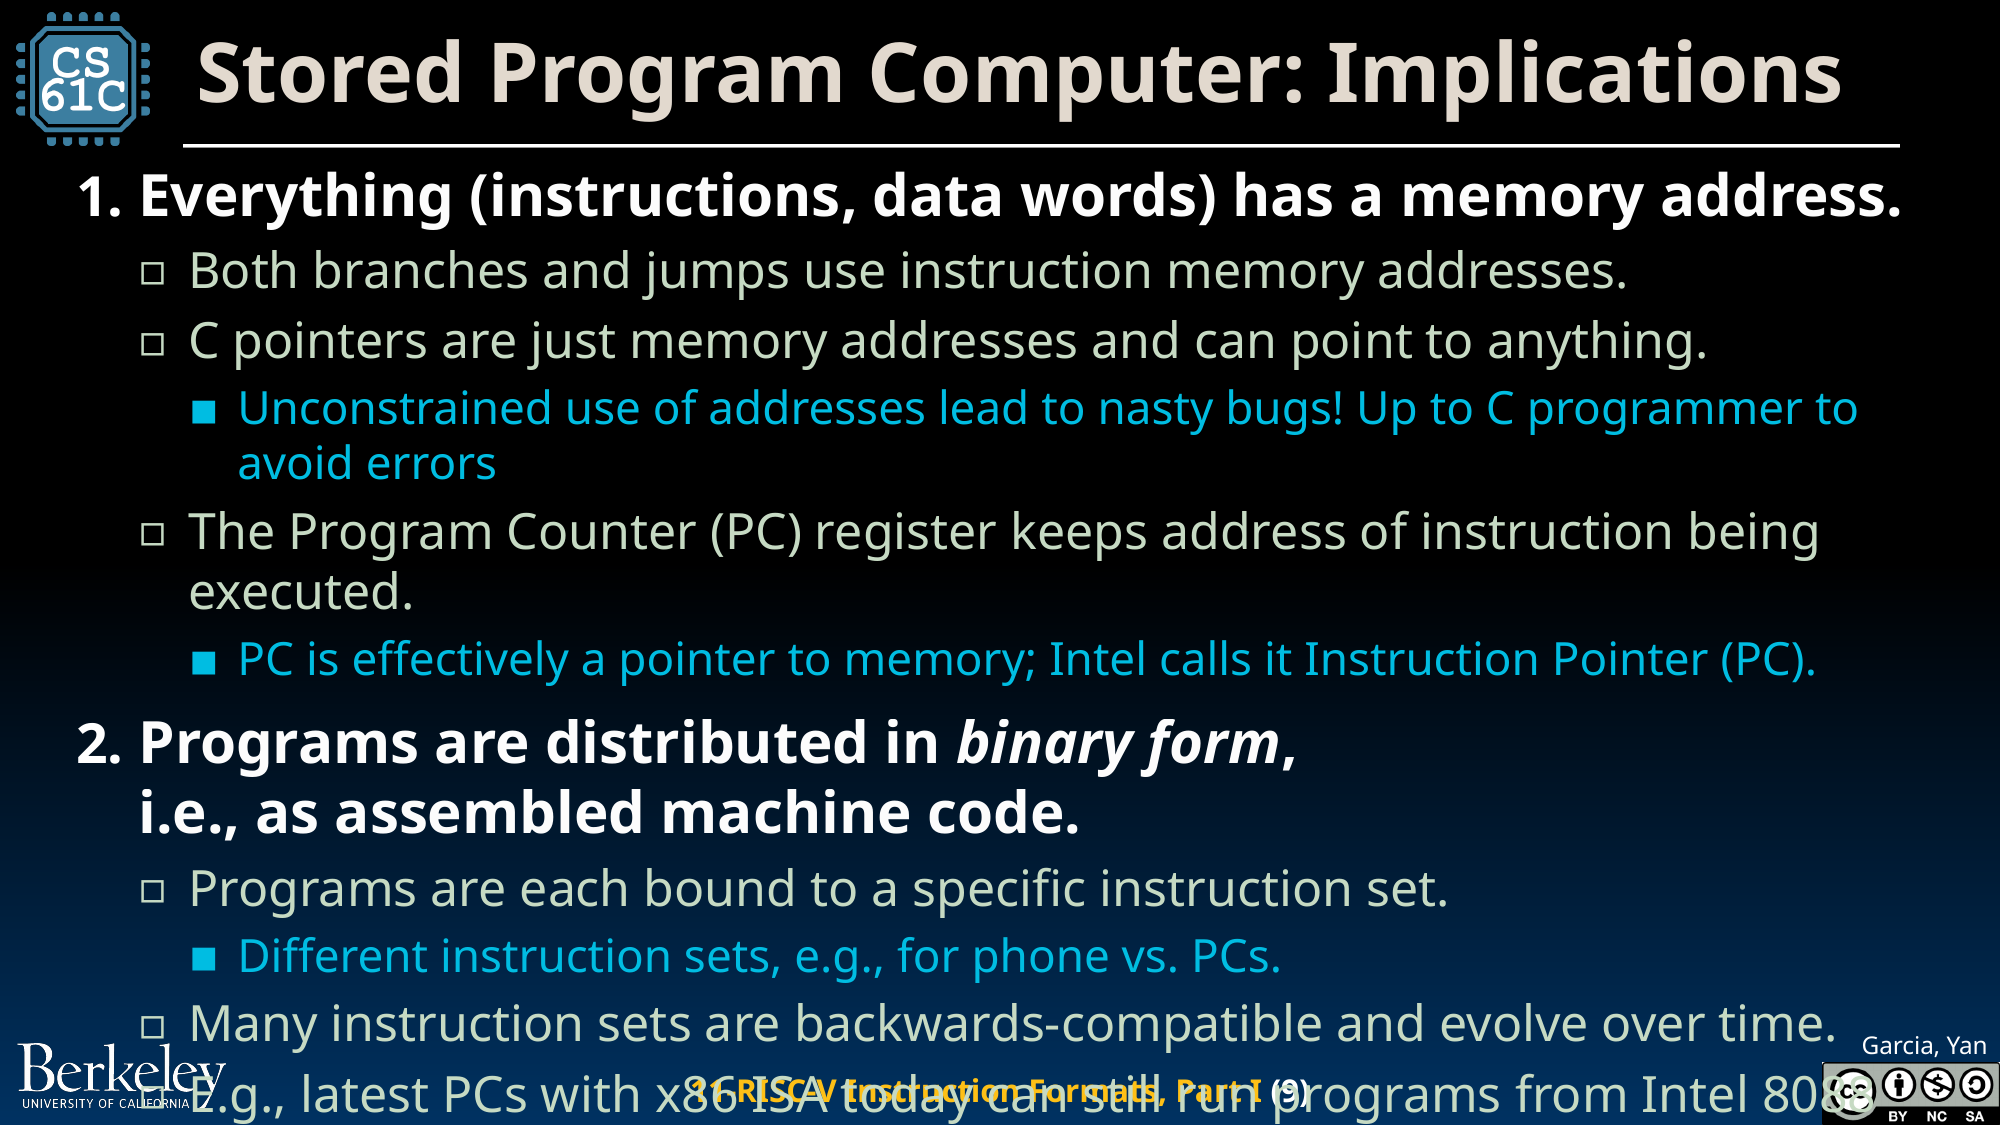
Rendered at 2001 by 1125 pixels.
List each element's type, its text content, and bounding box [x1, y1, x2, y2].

picture [1822, 1062, 2000, 1125]
picture [17, 1043, 226, 1108]
picture [16, 12, 150, 146]
title Stored Program Computer: Implications [181, 12, 1959, 139]
list Everything (instructions, data words) has a memory address. Both branches and jumps use instruction memory addresses. C pointers are just memory addresses and can point to anything. Unconstrained use of addresses lead to nasty bugs! Up to C programmer to avoid errors The Program Counter (PC) register keeps address of instruction being executed. PC is effectively a pointer to memory; Intel calls it Instruction Pointer (PC). Programs are distributed in binary form, i.e., as assembled machine code. Programs are each bound to a specific instruction set. Different instruction sets, e.g., for phone vs. PCs. Many instruction sets are backwards-compatible and evolve over time. E.g., latest PCs with x86 ISA today can still run programs from Intel 8088 (1981)! [47, 150, 1977, 1018]
picture [144, 1089, 161, 1106]
